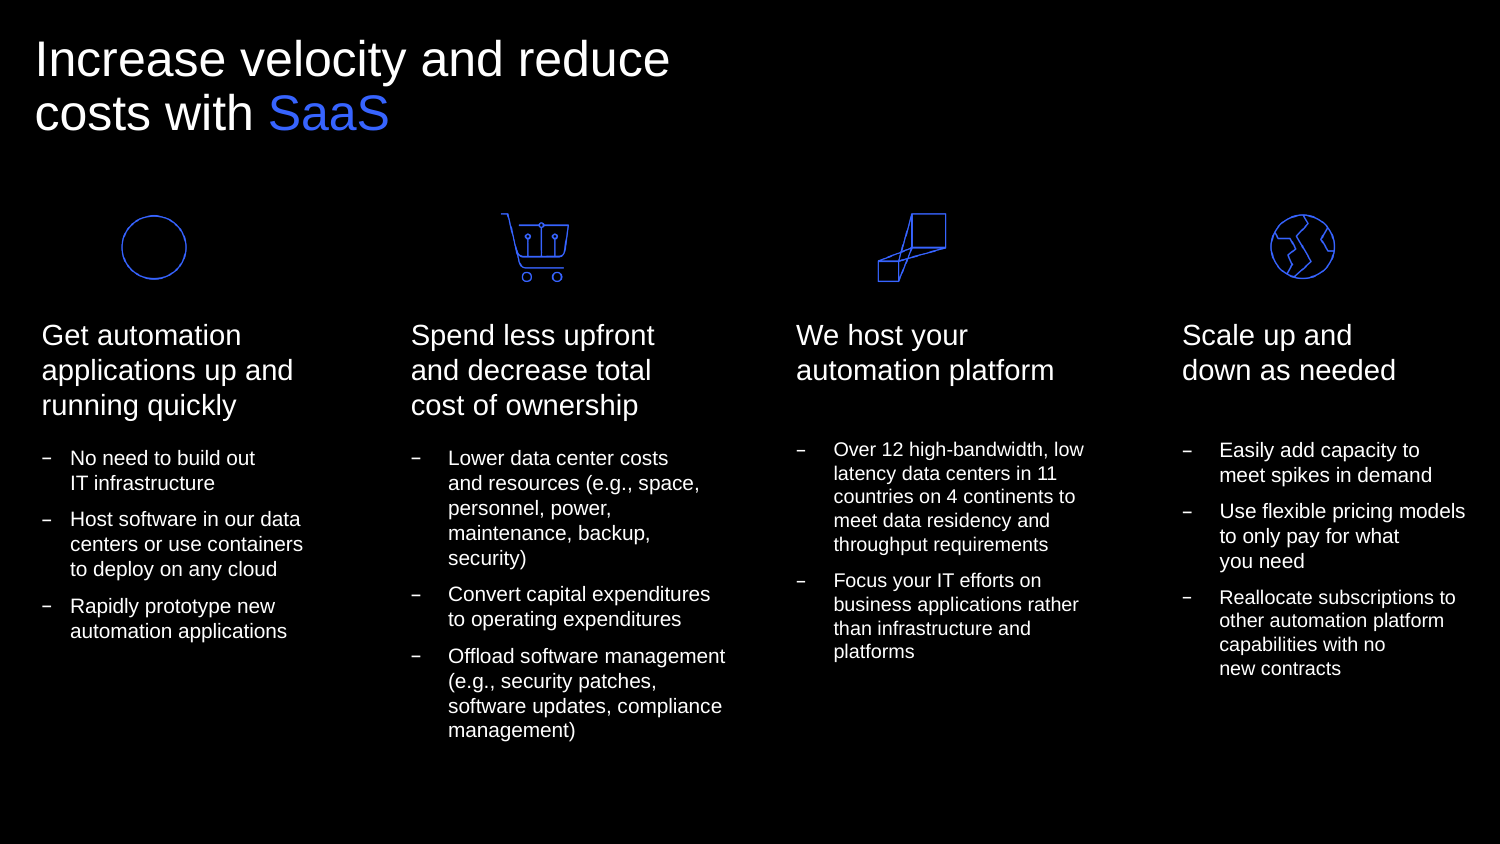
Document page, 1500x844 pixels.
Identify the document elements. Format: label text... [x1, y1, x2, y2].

picture [497, 210, 570, 283]
list Spend less upfront and decrease total cost of ownership Lower data center costs and resources (e.g., space, personnel, power, maintenance, backup, security) Convert capital expenditures to operating expenditures Offload software management (e.g., security patches, software updates, compliance management) [410, 316, 729, 738]
list Scale up and down as needed Easily add capacity to meet spikes in demand Use flexible pricing models to only pay for what you need Reallocate subscriptions to other automation platform capabilities with no new contracts [1182, 316, 1500, 738]
list Get automation applications up and running quickly No need to build out IT infrastructure Host software in our data centers or use containers to deploy on any cloud Rapidly prototype new automation applications [41, 316, 343, 738]
picture [875, 210, 948, 283]
picture [1252, 196, 1353, 297]
text_box We host your automation platform Over 12 high-bandwidth, low latency data centers in 11 countries on 4 continents to meet data residency and throughput requirements Focus your IT efforts on business applications rather than infrastructure and platforms [796, 316, 1115, 738]
title Increase velocity and reduce costs with SaaS [34, 33, 714, 165]
picture [120, 210, 193, 283]
